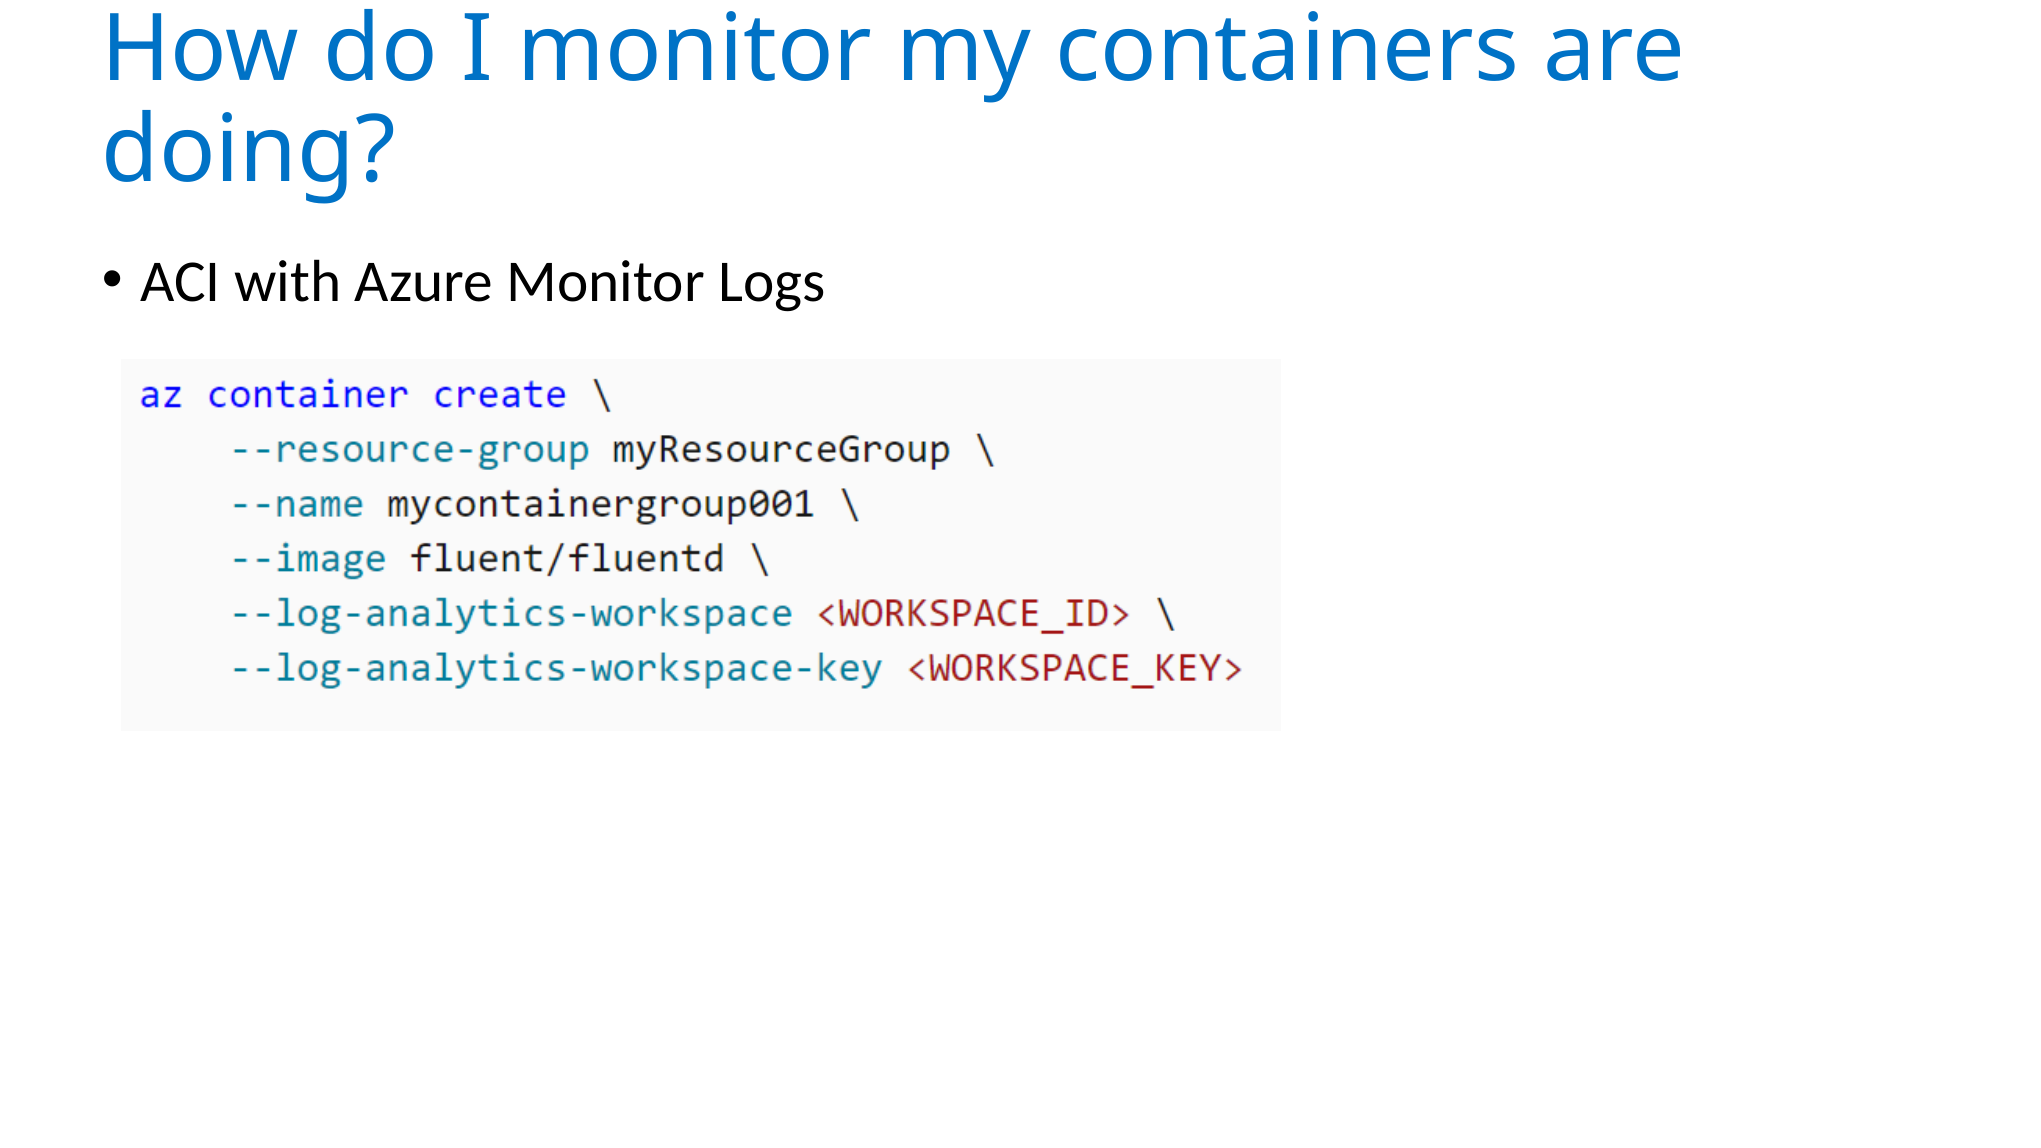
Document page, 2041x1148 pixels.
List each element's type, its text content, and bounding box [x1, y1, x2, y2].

title How do I monitor my containers are doing? [86, 38, 1953, 164]
picture [121, 359, 1281, 731]
list ACI with Azure Monitor Logs [86, 242, 1953, 621]
